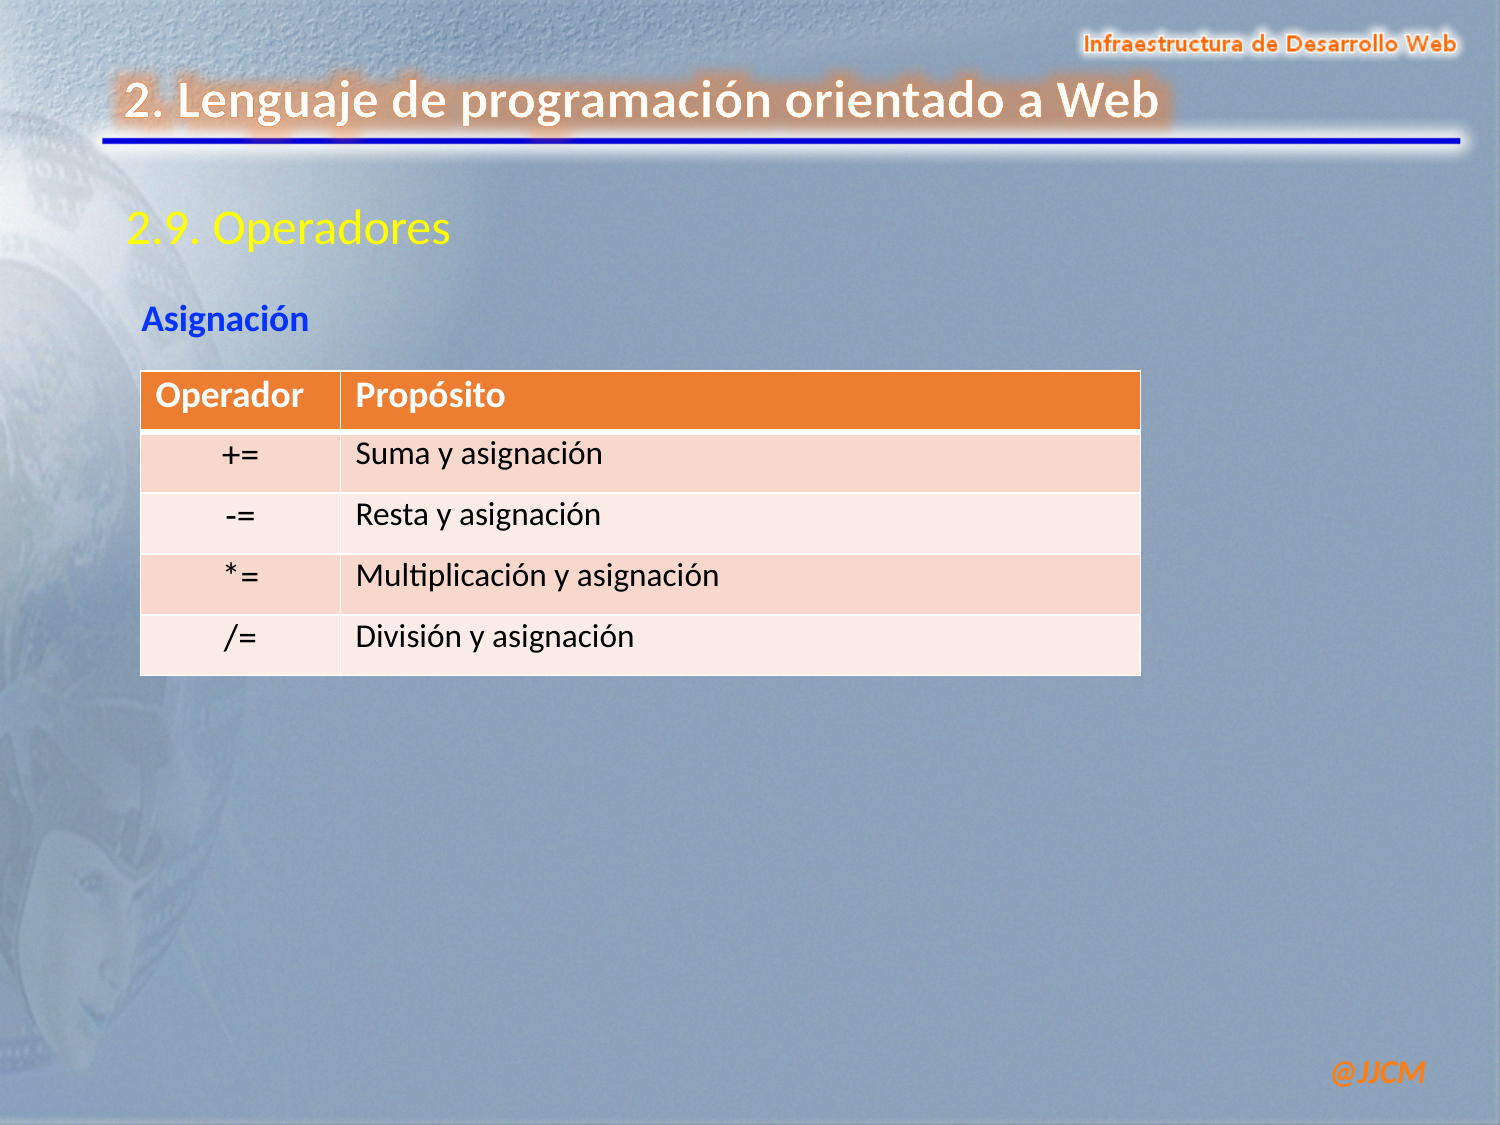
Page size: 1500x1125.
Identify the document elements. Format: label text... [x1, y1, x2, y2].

table_cell Resta y asignación [341, 494, 1140, 553]
table_cell /= [141, 616, 340, 675]
picture [0, 0, 1500, 1125]
table_header Propósito [341, 372, 1140, 429]
table_cell -= [141, 494, 340, 553]
text_box 2.9. Operadores [111, 186, 467, 262]
text_box Asignación [126, 286, 1337, 347]
table_cell += [141, 435, 340, 492]
table_cell División y asignación [341, 616, 1140, 675]
table_cell Suma y asignación [341, 435, 1140, 492]
table_cell *= [141, 555, 340, 614]
table_header Operador [141, 372, 340, 429]
table_cell Multiplicación y asignación [341, 555, 1140, 614]
